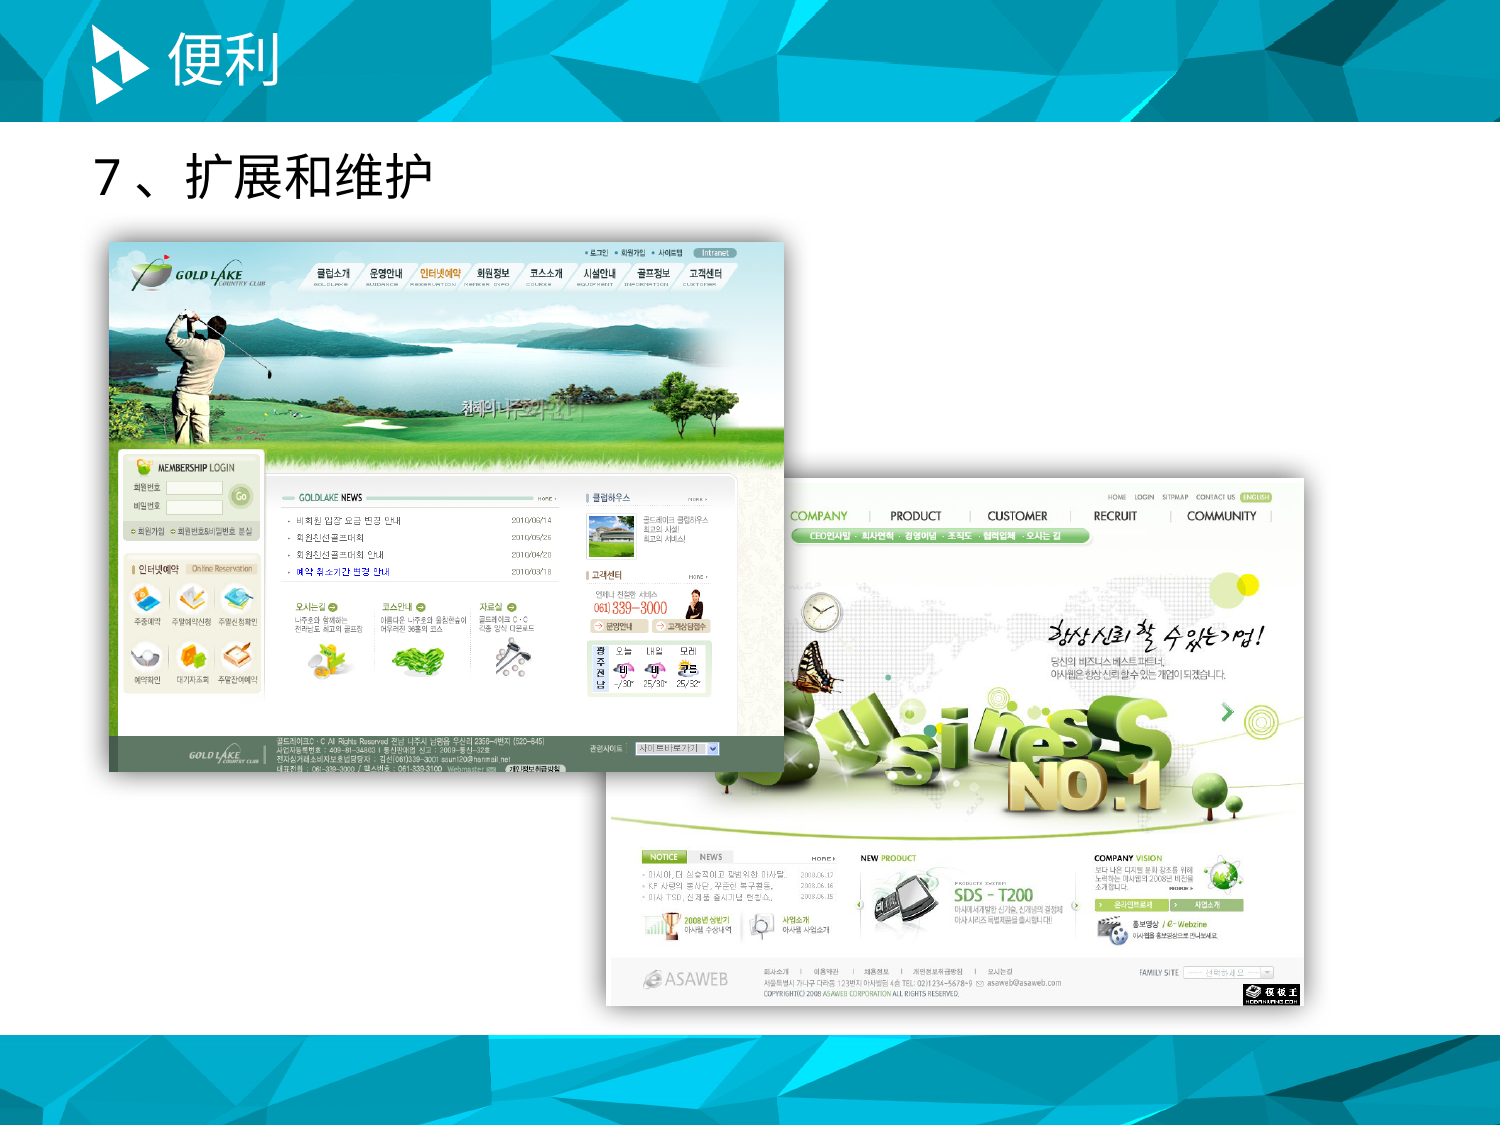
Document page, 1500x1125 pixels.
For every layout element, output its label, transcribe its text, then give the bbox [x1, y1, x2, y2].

picture [0, 0, 1500, 122]
title 便利 [151, 11, 1446, 115]
text_box 7、扩展和维护 [78, 138, 670, 213]
picture [109, 242, 1304, 1006]
picture [0, 1035, 1500, 1125]
